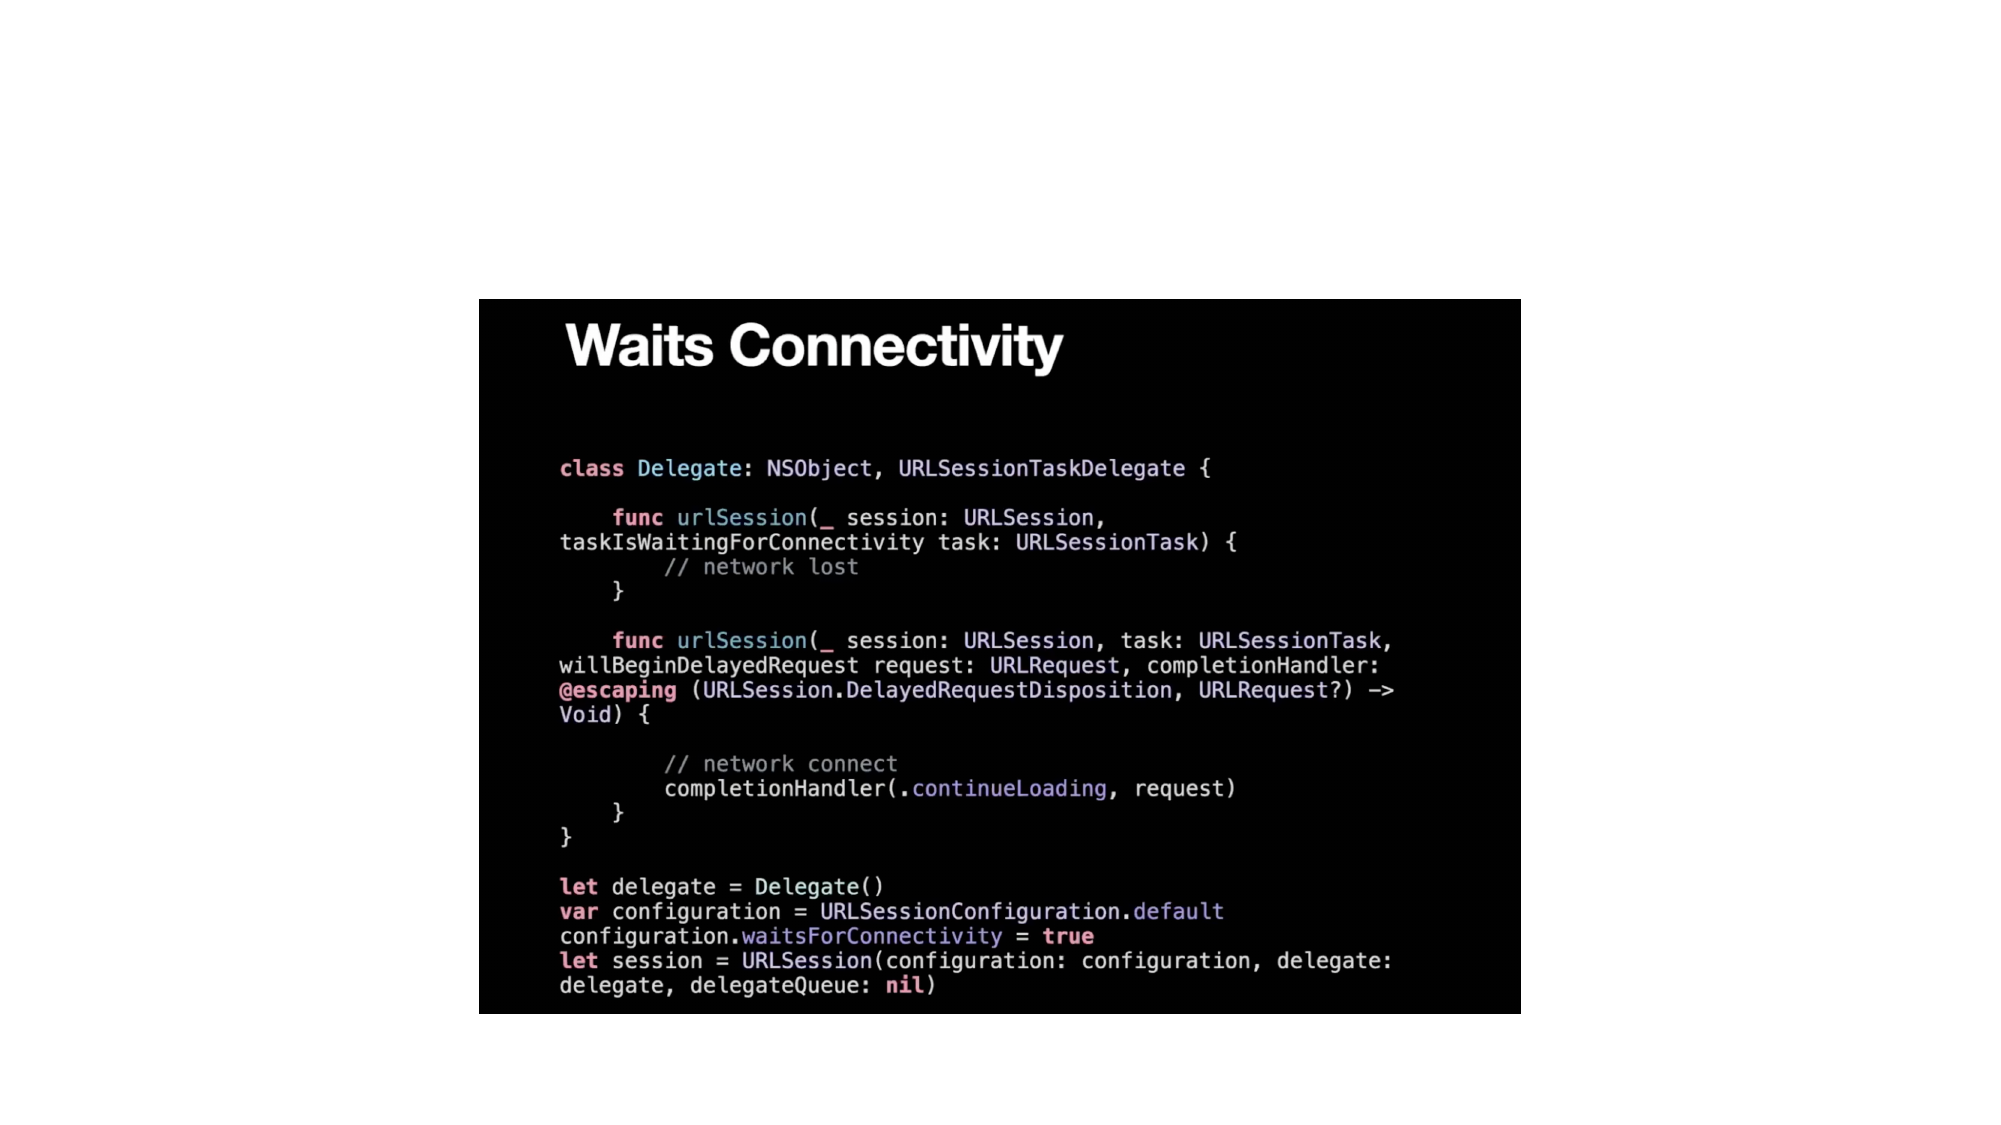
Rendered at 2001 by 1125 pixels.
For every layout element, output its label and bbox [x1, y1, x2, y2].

list [479, 299, 1521, 1014]
